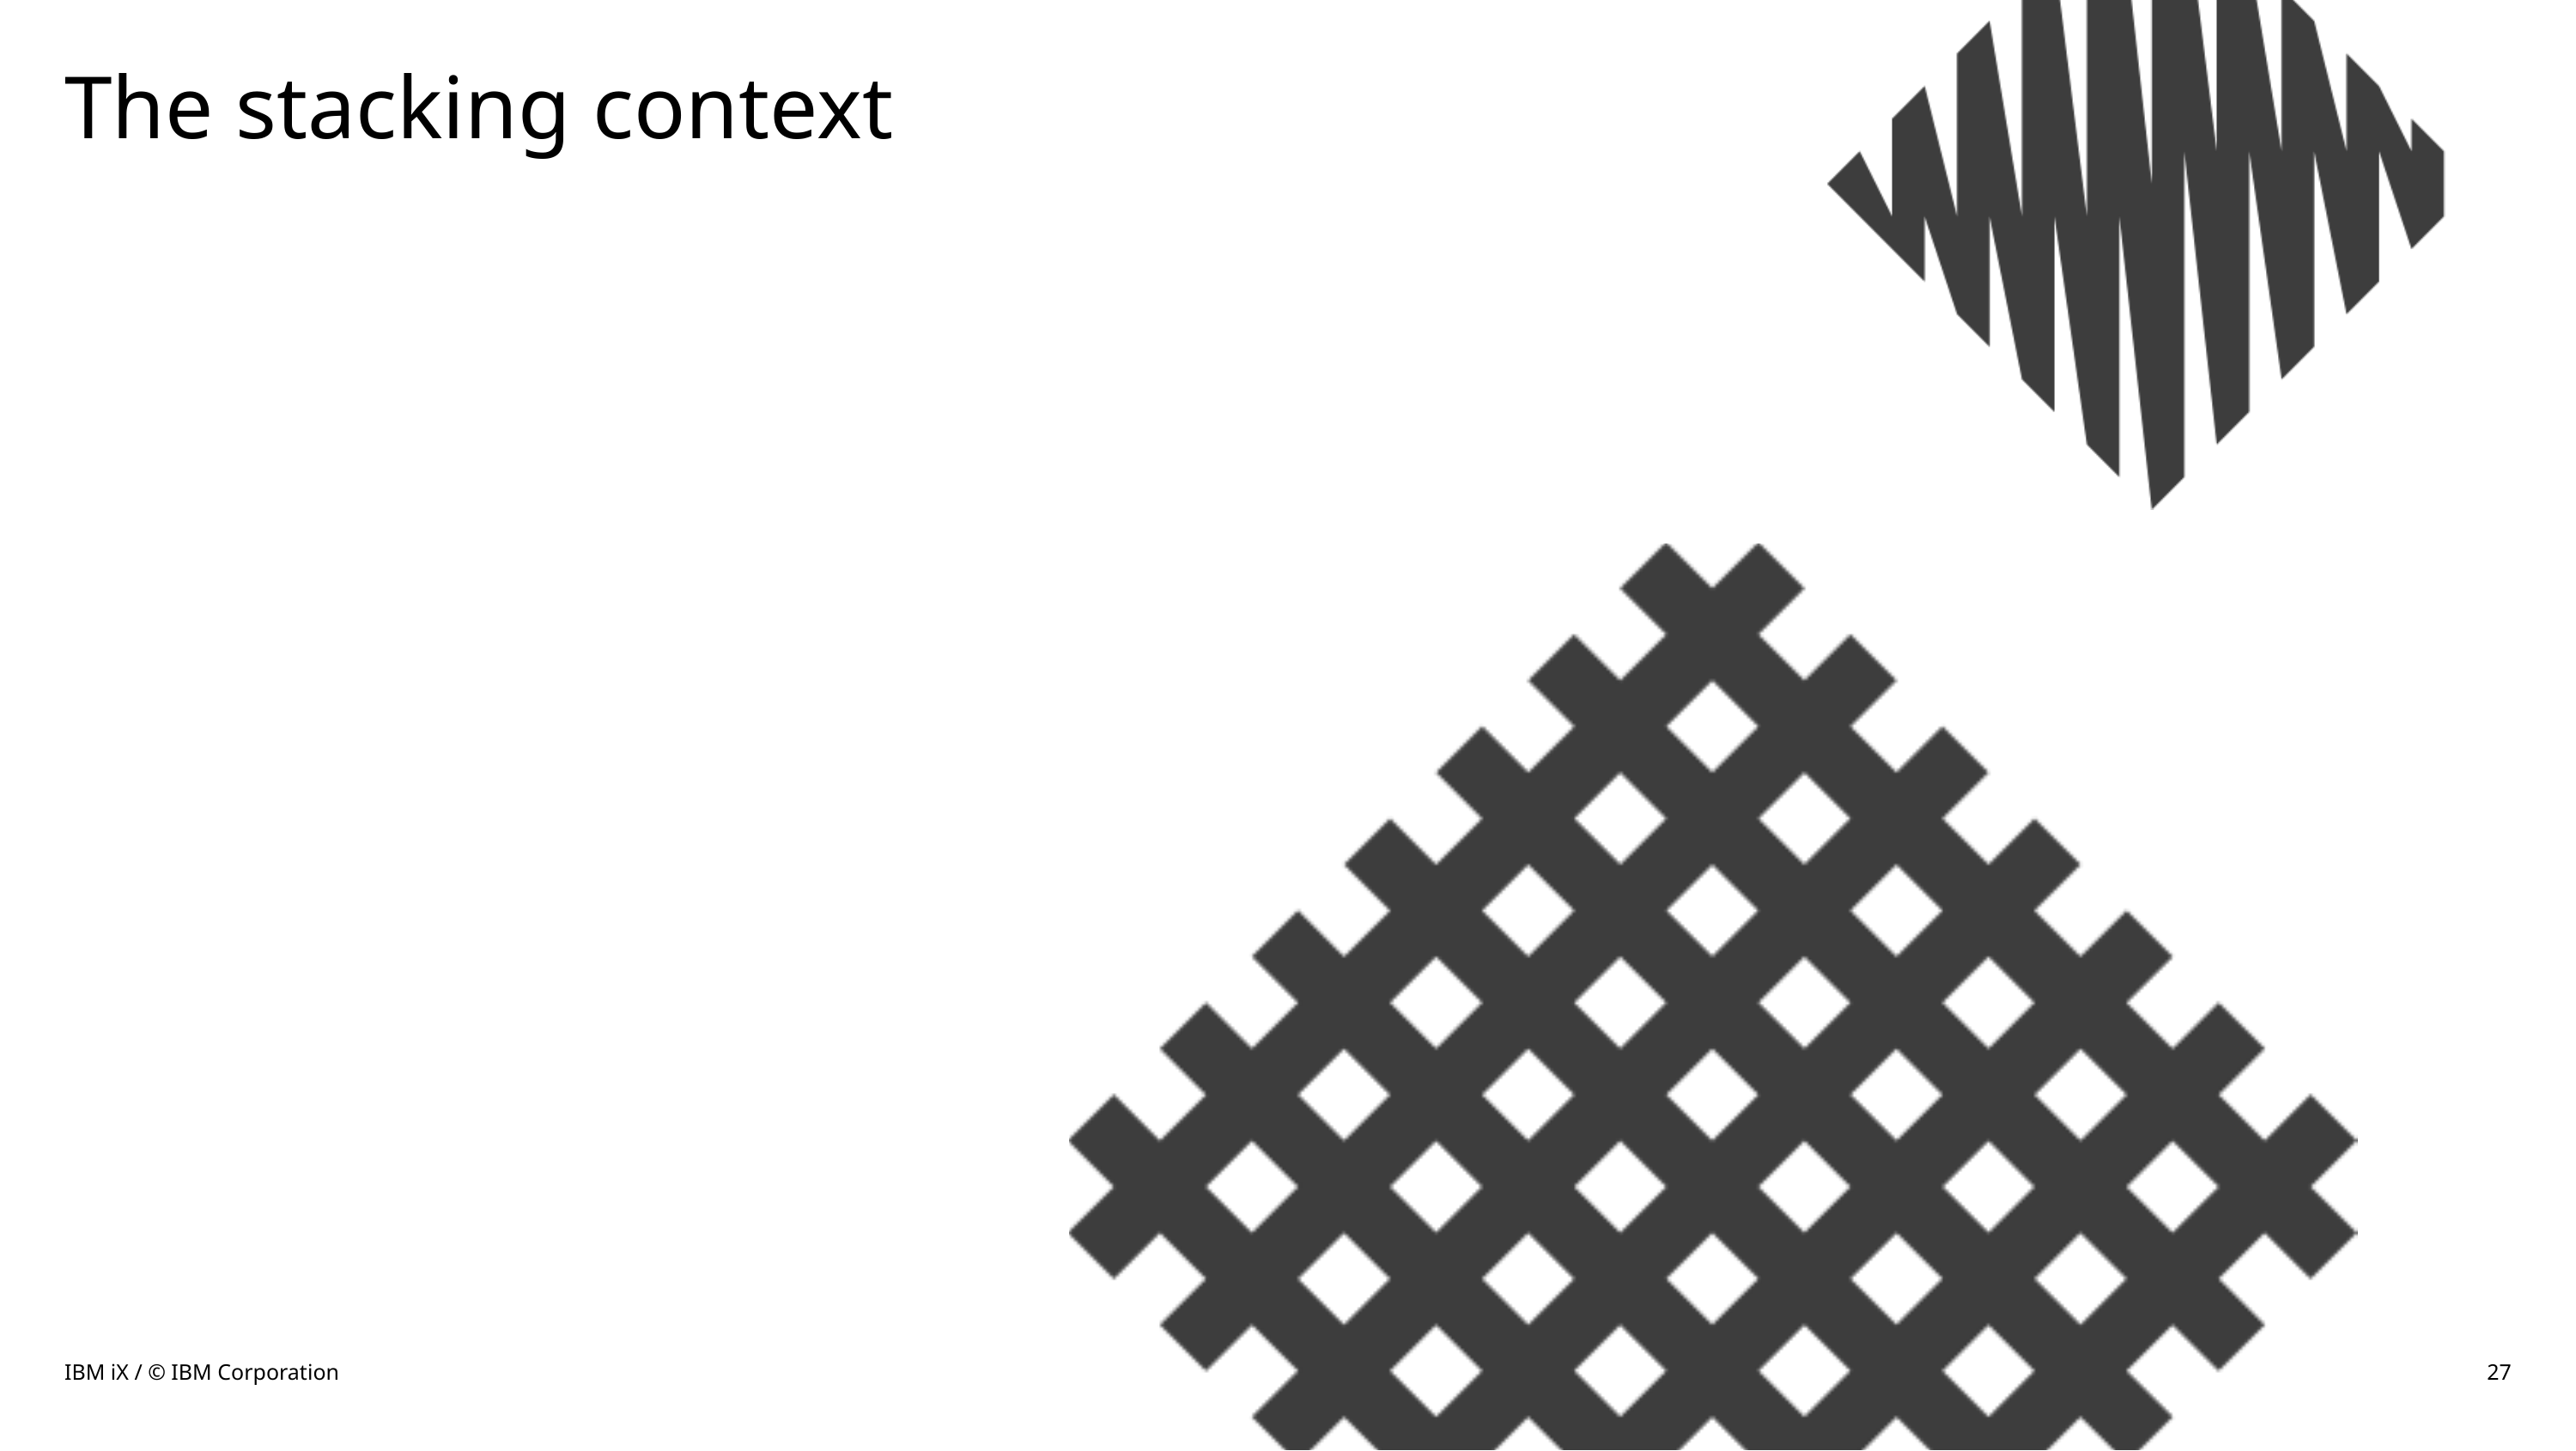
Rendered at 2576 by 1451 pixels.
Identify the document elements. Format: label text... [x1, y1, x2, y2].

title The stacking context [64, 64, 1224, 1270]
picture [1069, 543, 2358, 1450]
footer IBM iX / © IBM Corporation [64, 1350, 1064, 1397]
slide_number 27 [2363, 1350, 2512, 1397]
picture [1826, 0, 2446, 511]
